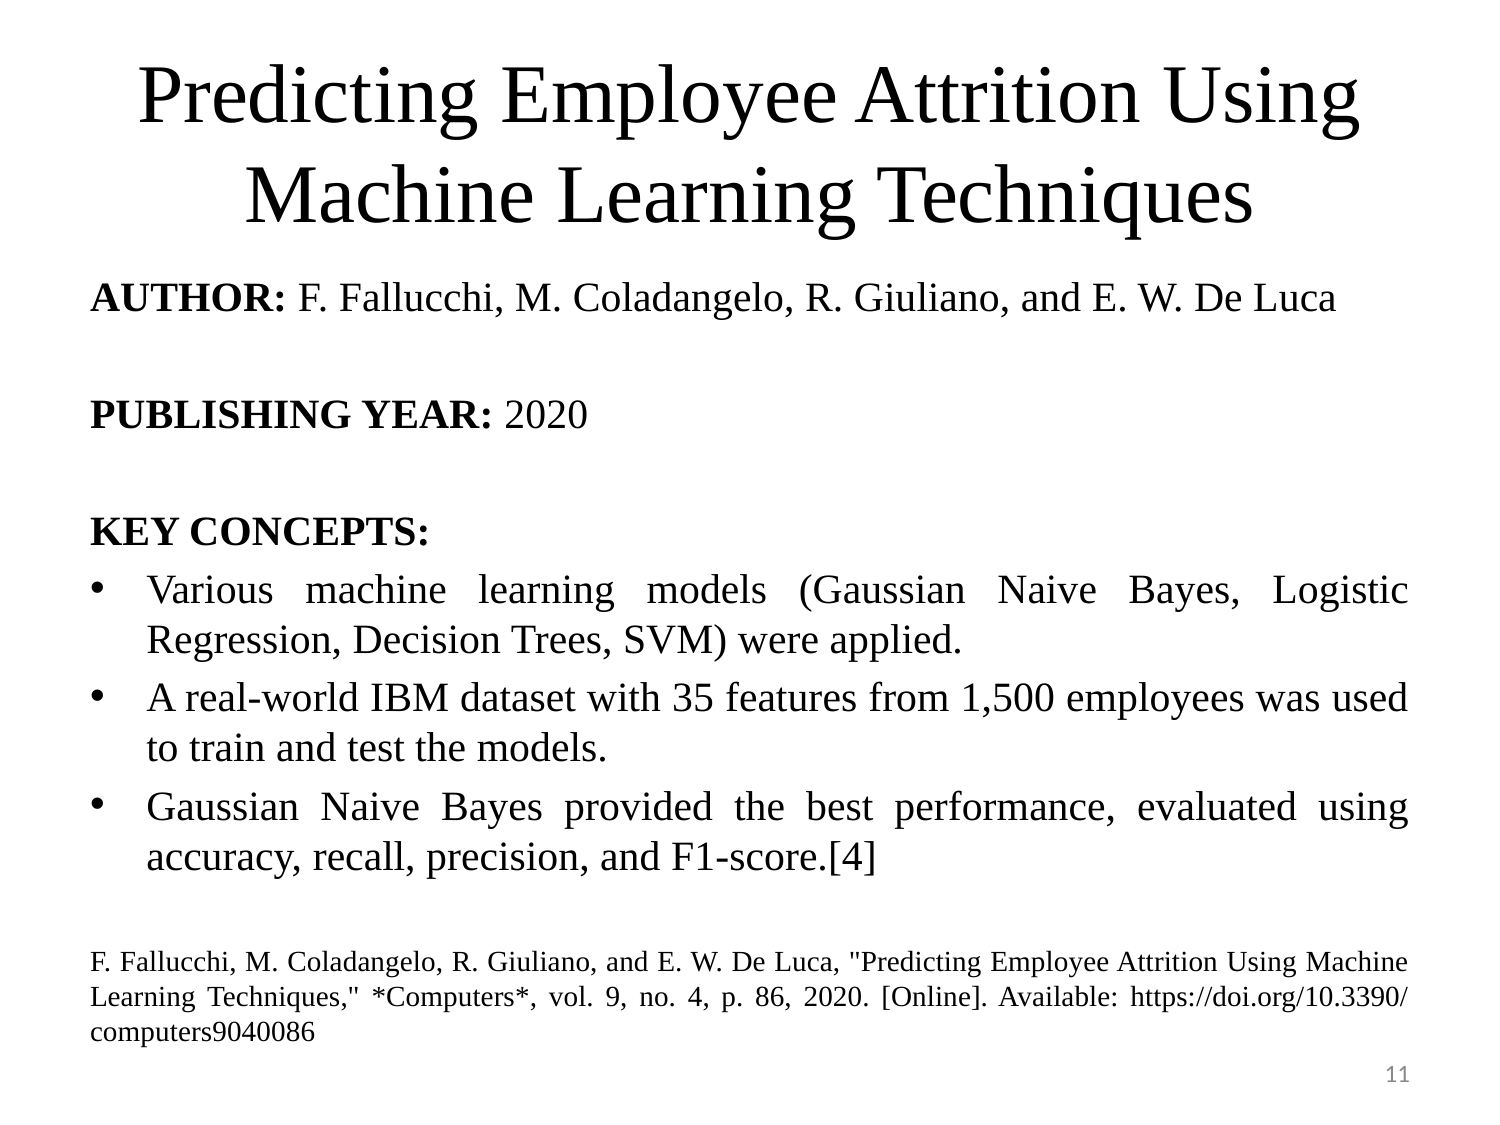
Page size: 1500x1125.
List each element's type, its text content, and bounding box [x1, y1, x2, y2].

title Predicting Employee Attrition Using Machine Learning Techniques [75, 45, 1425, 233]
list AUTHOR: F. Fallucchi, M. Coladangelo, R. Giuliano, and E. W. De Luca PUBLISHING YEAR: 2020 KEY CONCEPTS: Various machine learning models (Gaussian Naive Bayes, Logistic Regression, Decision Trees, SVM) were applied. A real-world IBM dataset with 35 features from 1,500 employees was used to train and test the models. Gaussian Naive Bayes provided the best performance, evaluated using accuracy, recall, precision, and F1-score.[4] F. Fallucchi, M. Coladangelo, R. Giuliano, and E. W. De Luca, "Predicting Employee Attrition Using Machine Learning Techniques," *Computers*, vol. 9, no. 4, p. 86, 2020. [Online]. Available: https://doi.org/10.3390/computers9040086 [75, 262, 1425, 1005]
slide_number 11 [1074, 1042, 1425, 1103]
